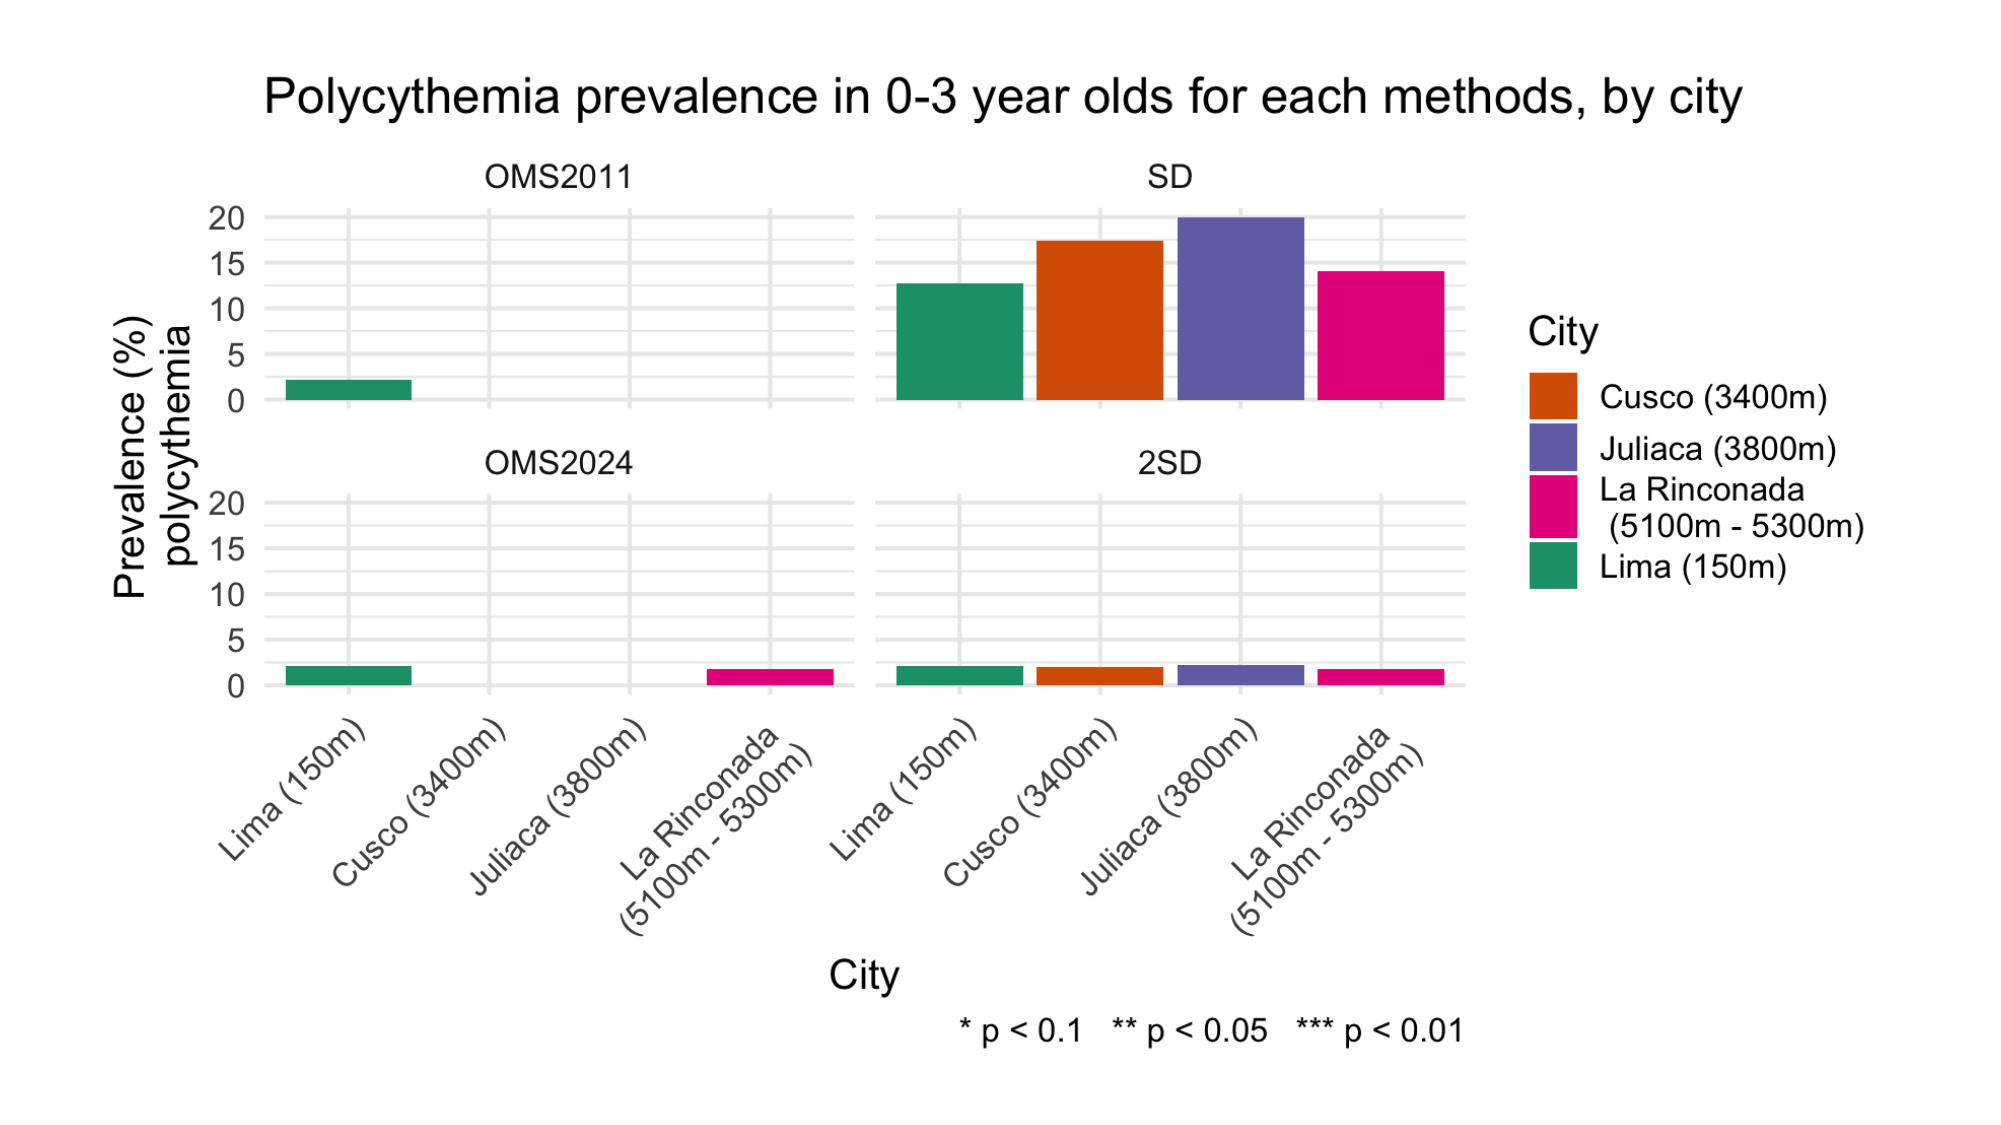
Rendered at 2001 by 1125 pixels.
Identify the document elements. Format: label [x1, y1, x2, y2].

picture [93, 55, 1907, 1070]
